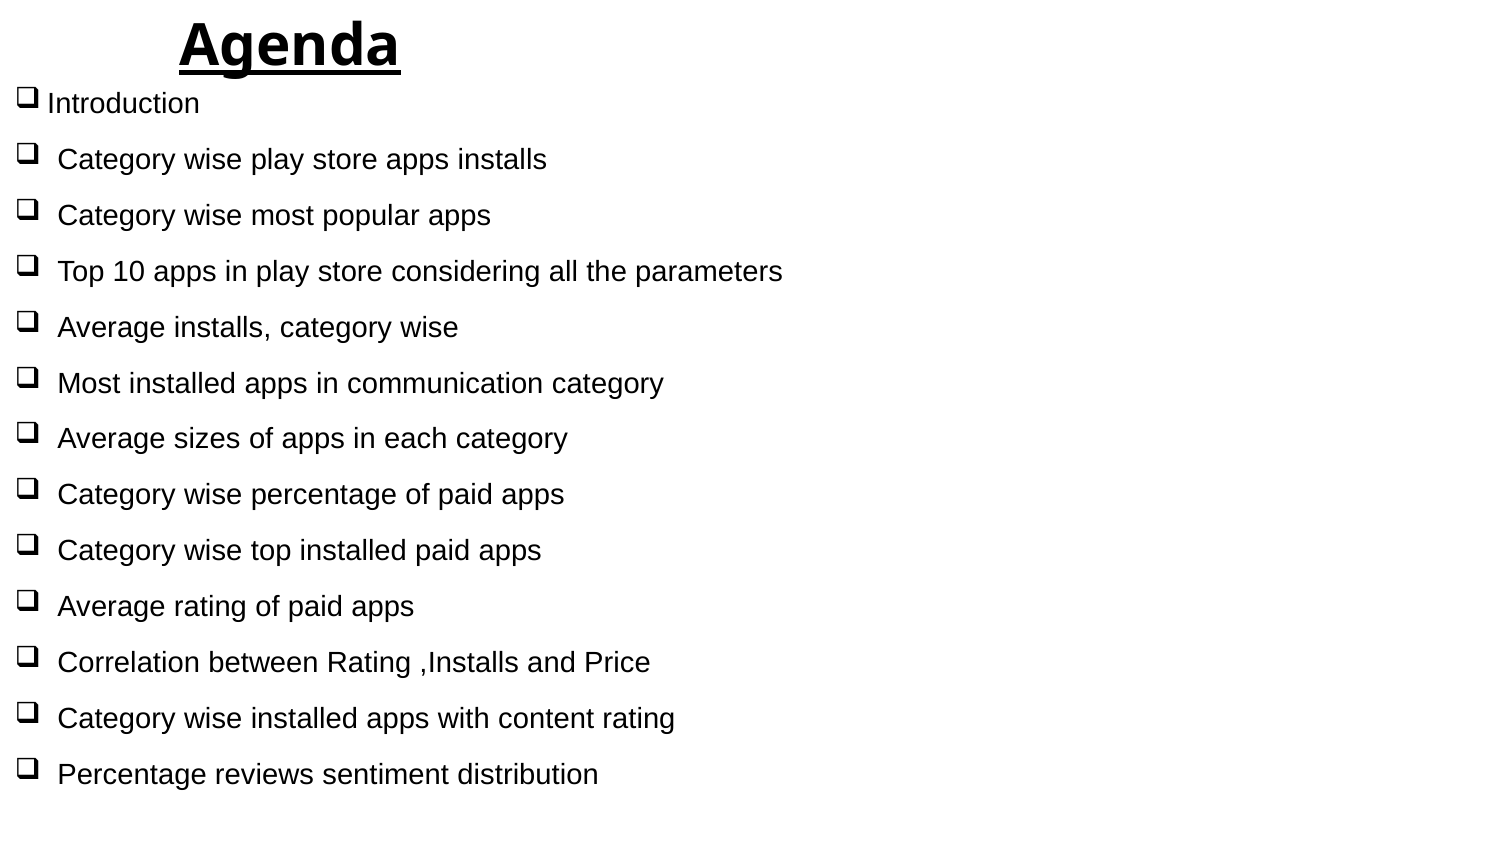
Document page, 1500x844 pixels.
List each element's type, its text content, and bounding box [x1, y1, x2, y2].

text_box Agenda [164, 0, 1108, 60]
text_box Introduction Category wise play store apps installs Category wise most popular apps Top 10 apps in play store considering all the parameters Average installs, category wise Most installed apps in communication category Average sizes of apps in each category Category wise percentage of paid apps Category wise top installed paid apps Average rating of paid apps Correlation between Rating ,Installs and Price Category wise installed apps with content rating Percentage reviews sentiment distribution [0, 84, 1500, 826]
